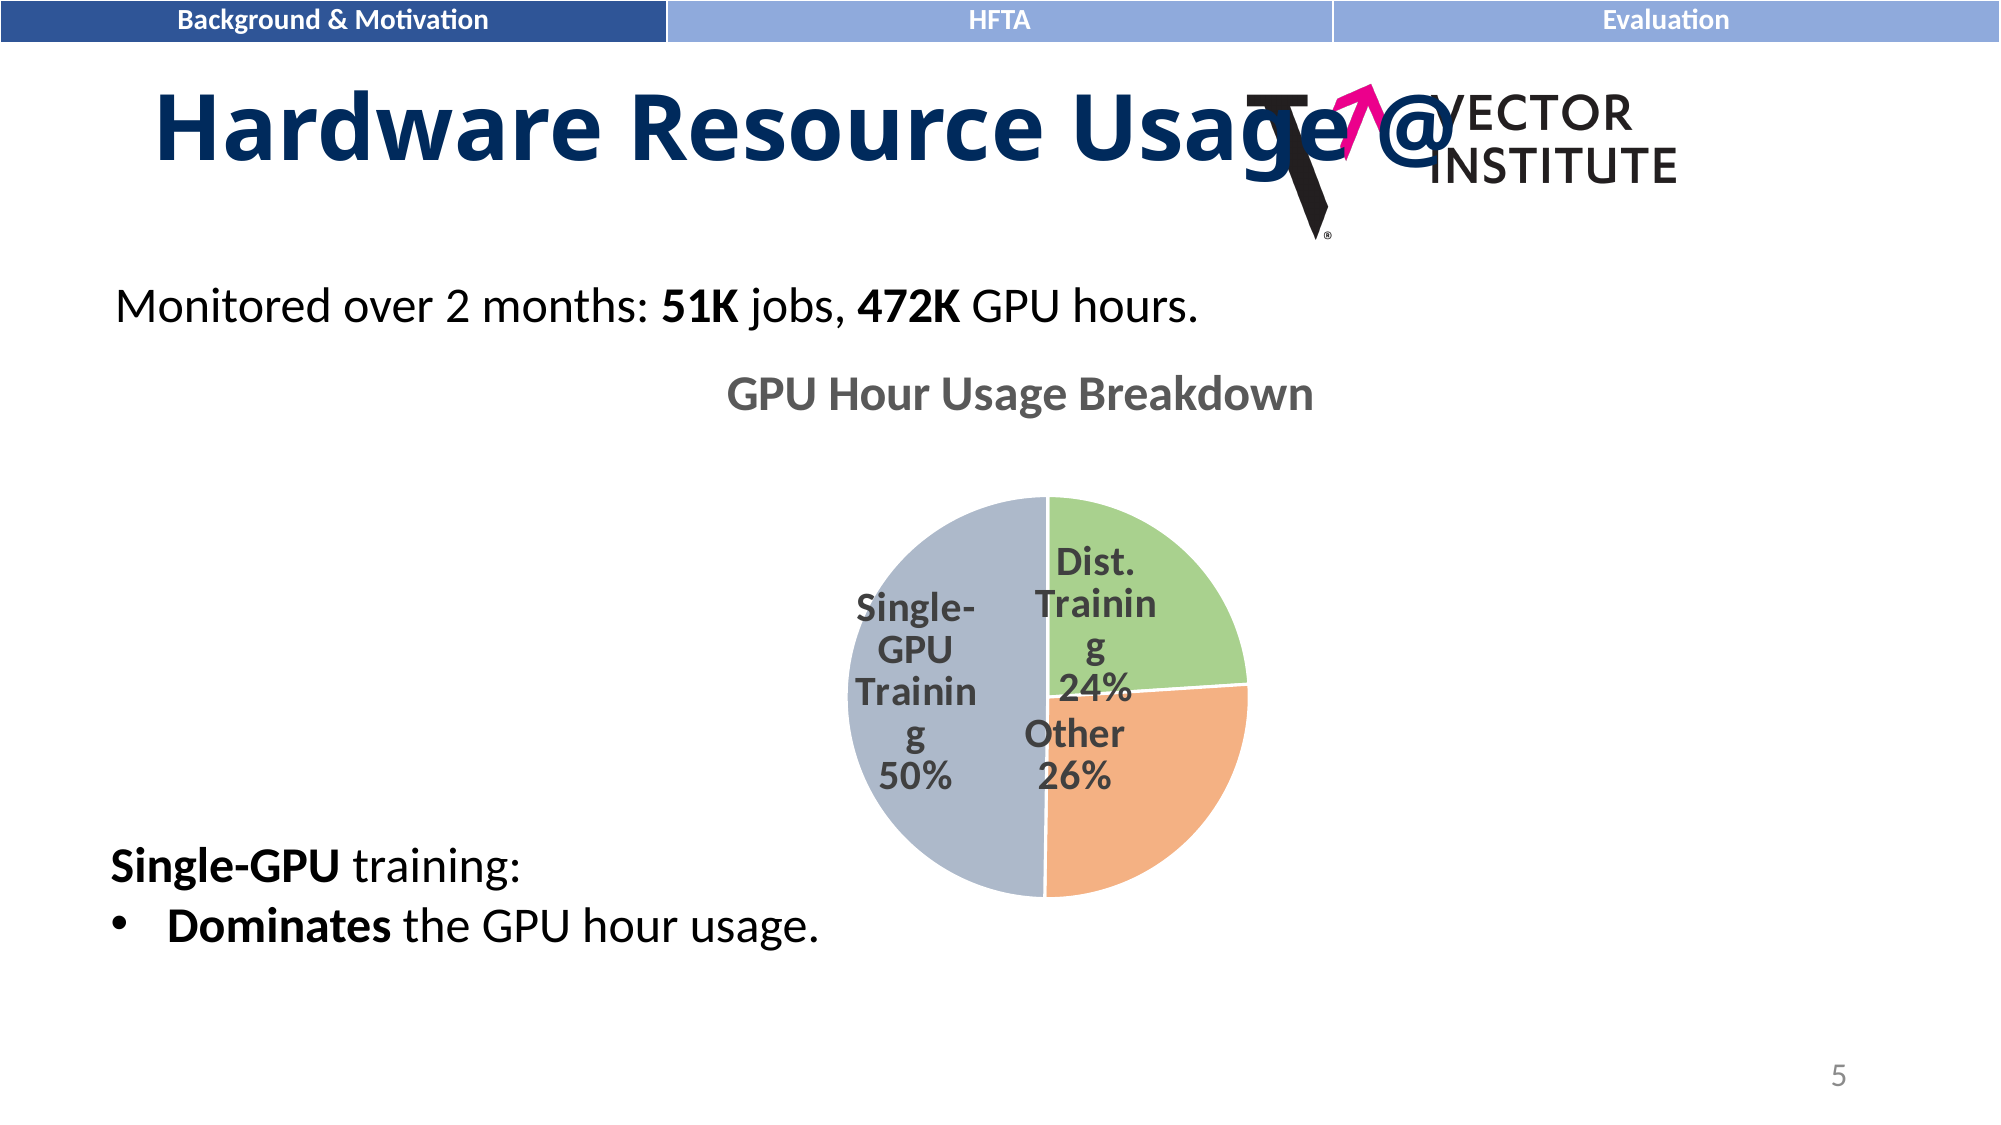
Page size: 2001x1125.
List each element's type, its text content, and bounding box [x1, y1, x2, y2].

chart [618, 281, 1381, 964]
text_box Single-GPU training: Dominates the GPU hour usage. [95, 824, 1554, 1020]
slide_number 5 [1412, 1042, 1863, 1103]
text_box Monitored over 2 months: 51K jobs, 472K GPU hours. [99, 265, 1223, 340]
title Hardware Resource Usage @ [137, 22, 1863, 240]
picture [1228, 63, 1696, 257]
